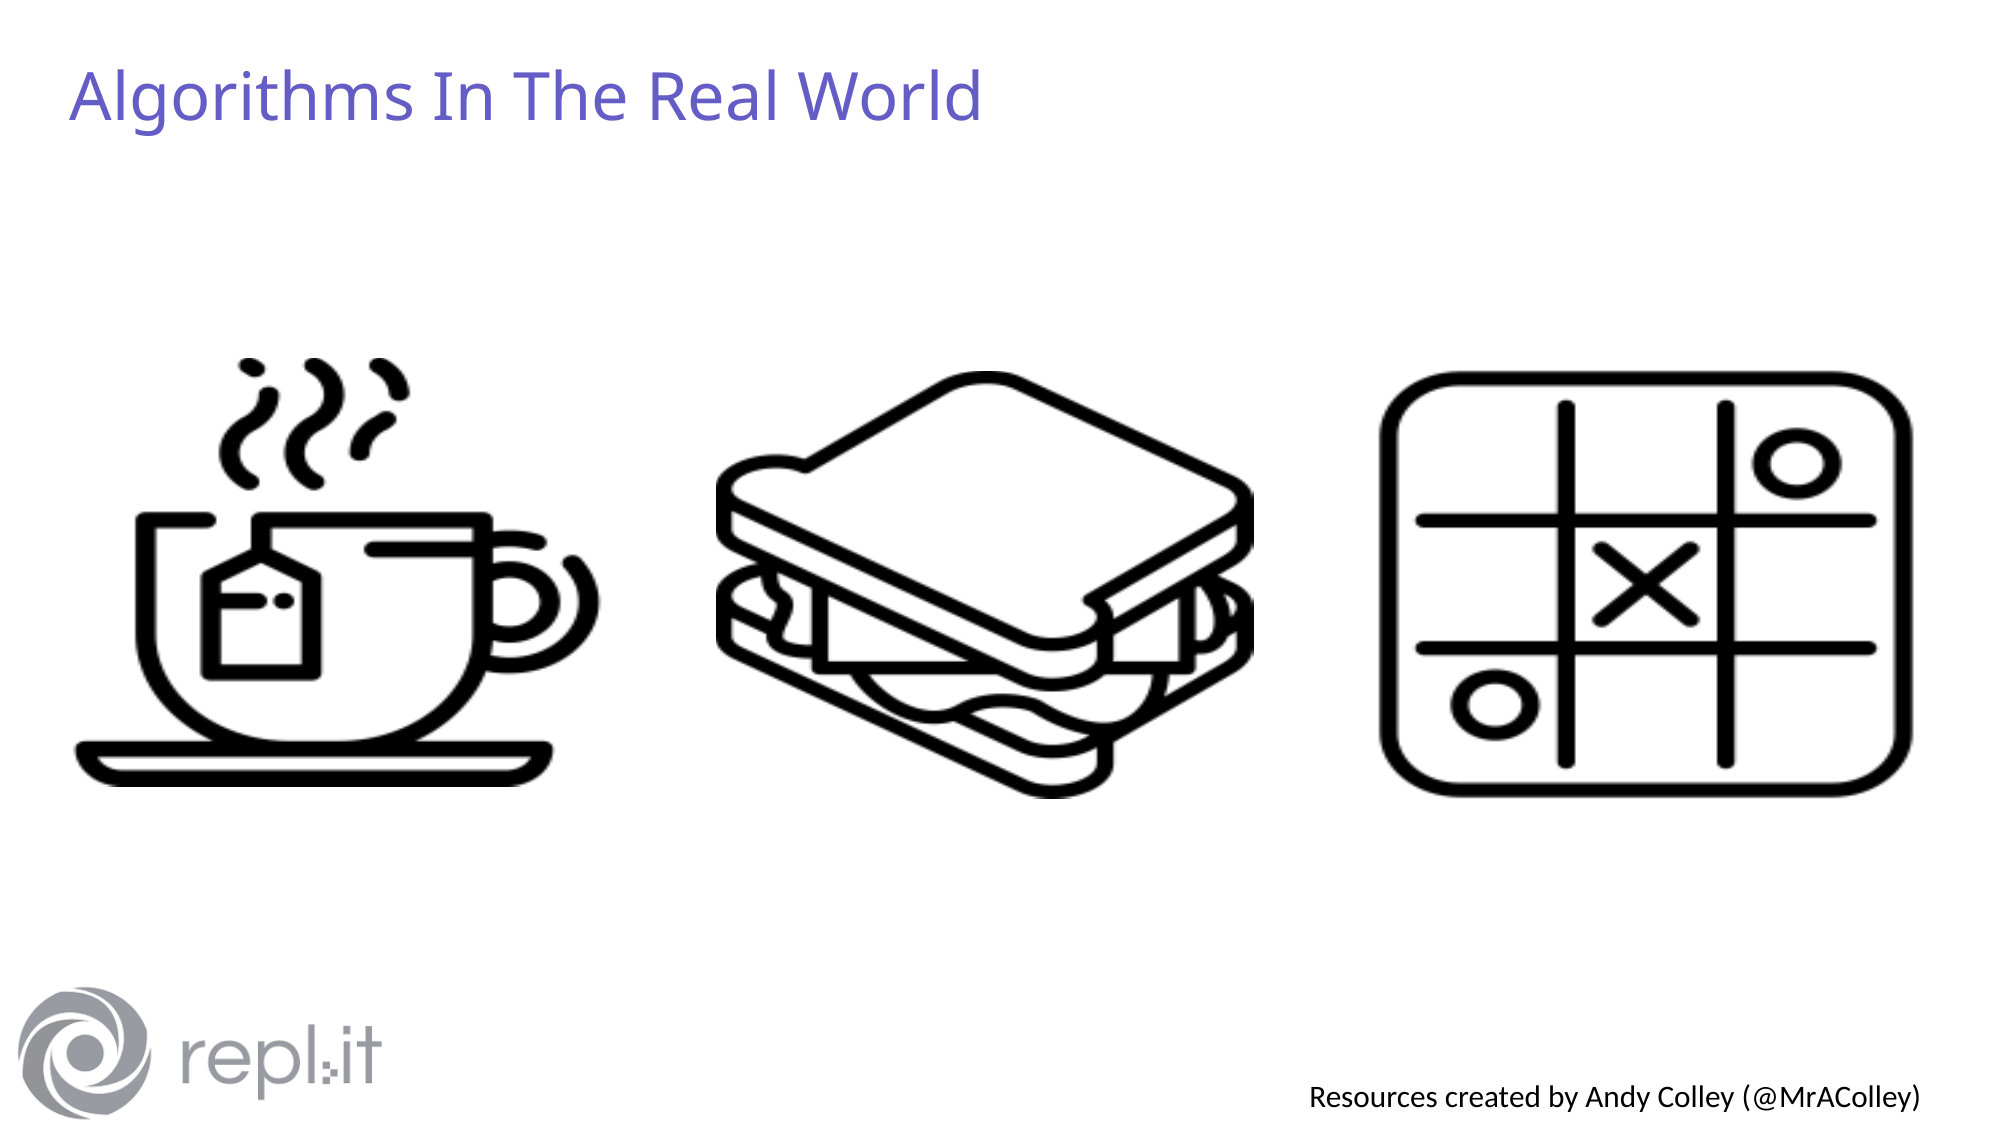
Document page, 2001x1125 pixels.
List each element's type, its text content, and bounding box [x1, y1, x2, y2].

picture [69, 358, 607, 787]
picture [716, 371, 1254, 800]
picture [0, 980, 400, 1125]
text_box Algorithms In The Real World [69, 0, 1419, 188]
picture [1362, 358, 1932, 812]
